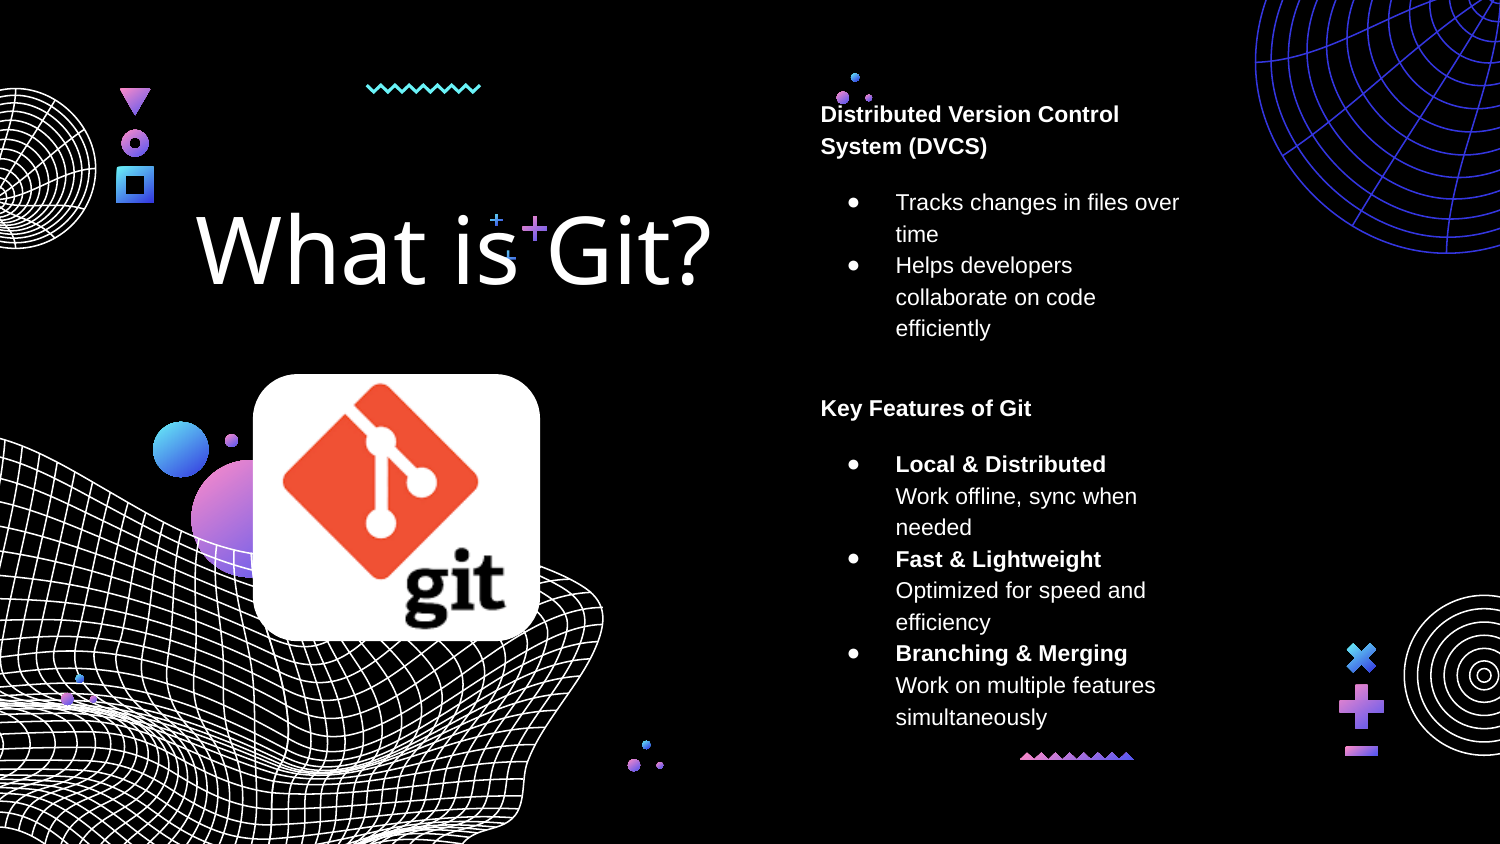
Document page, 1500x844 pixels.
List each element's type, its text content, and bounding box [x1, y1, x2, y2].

text_box Distributed Version Control System (DVCS) Tracks changes in files over time Helps developers collaborate on code efficiently [805, 80, 1197, 350]
title What is Git? [80, 112, 713, 381]
text_box Key Features of Git Local & Distributed Work offline, sync when needed Fast & Lightweight Optimized for speed and efficiency Branching & Merging Work on multiple features simultaneously [805, 374, 1225, 757]
picture [252, 373, 541, 642]
